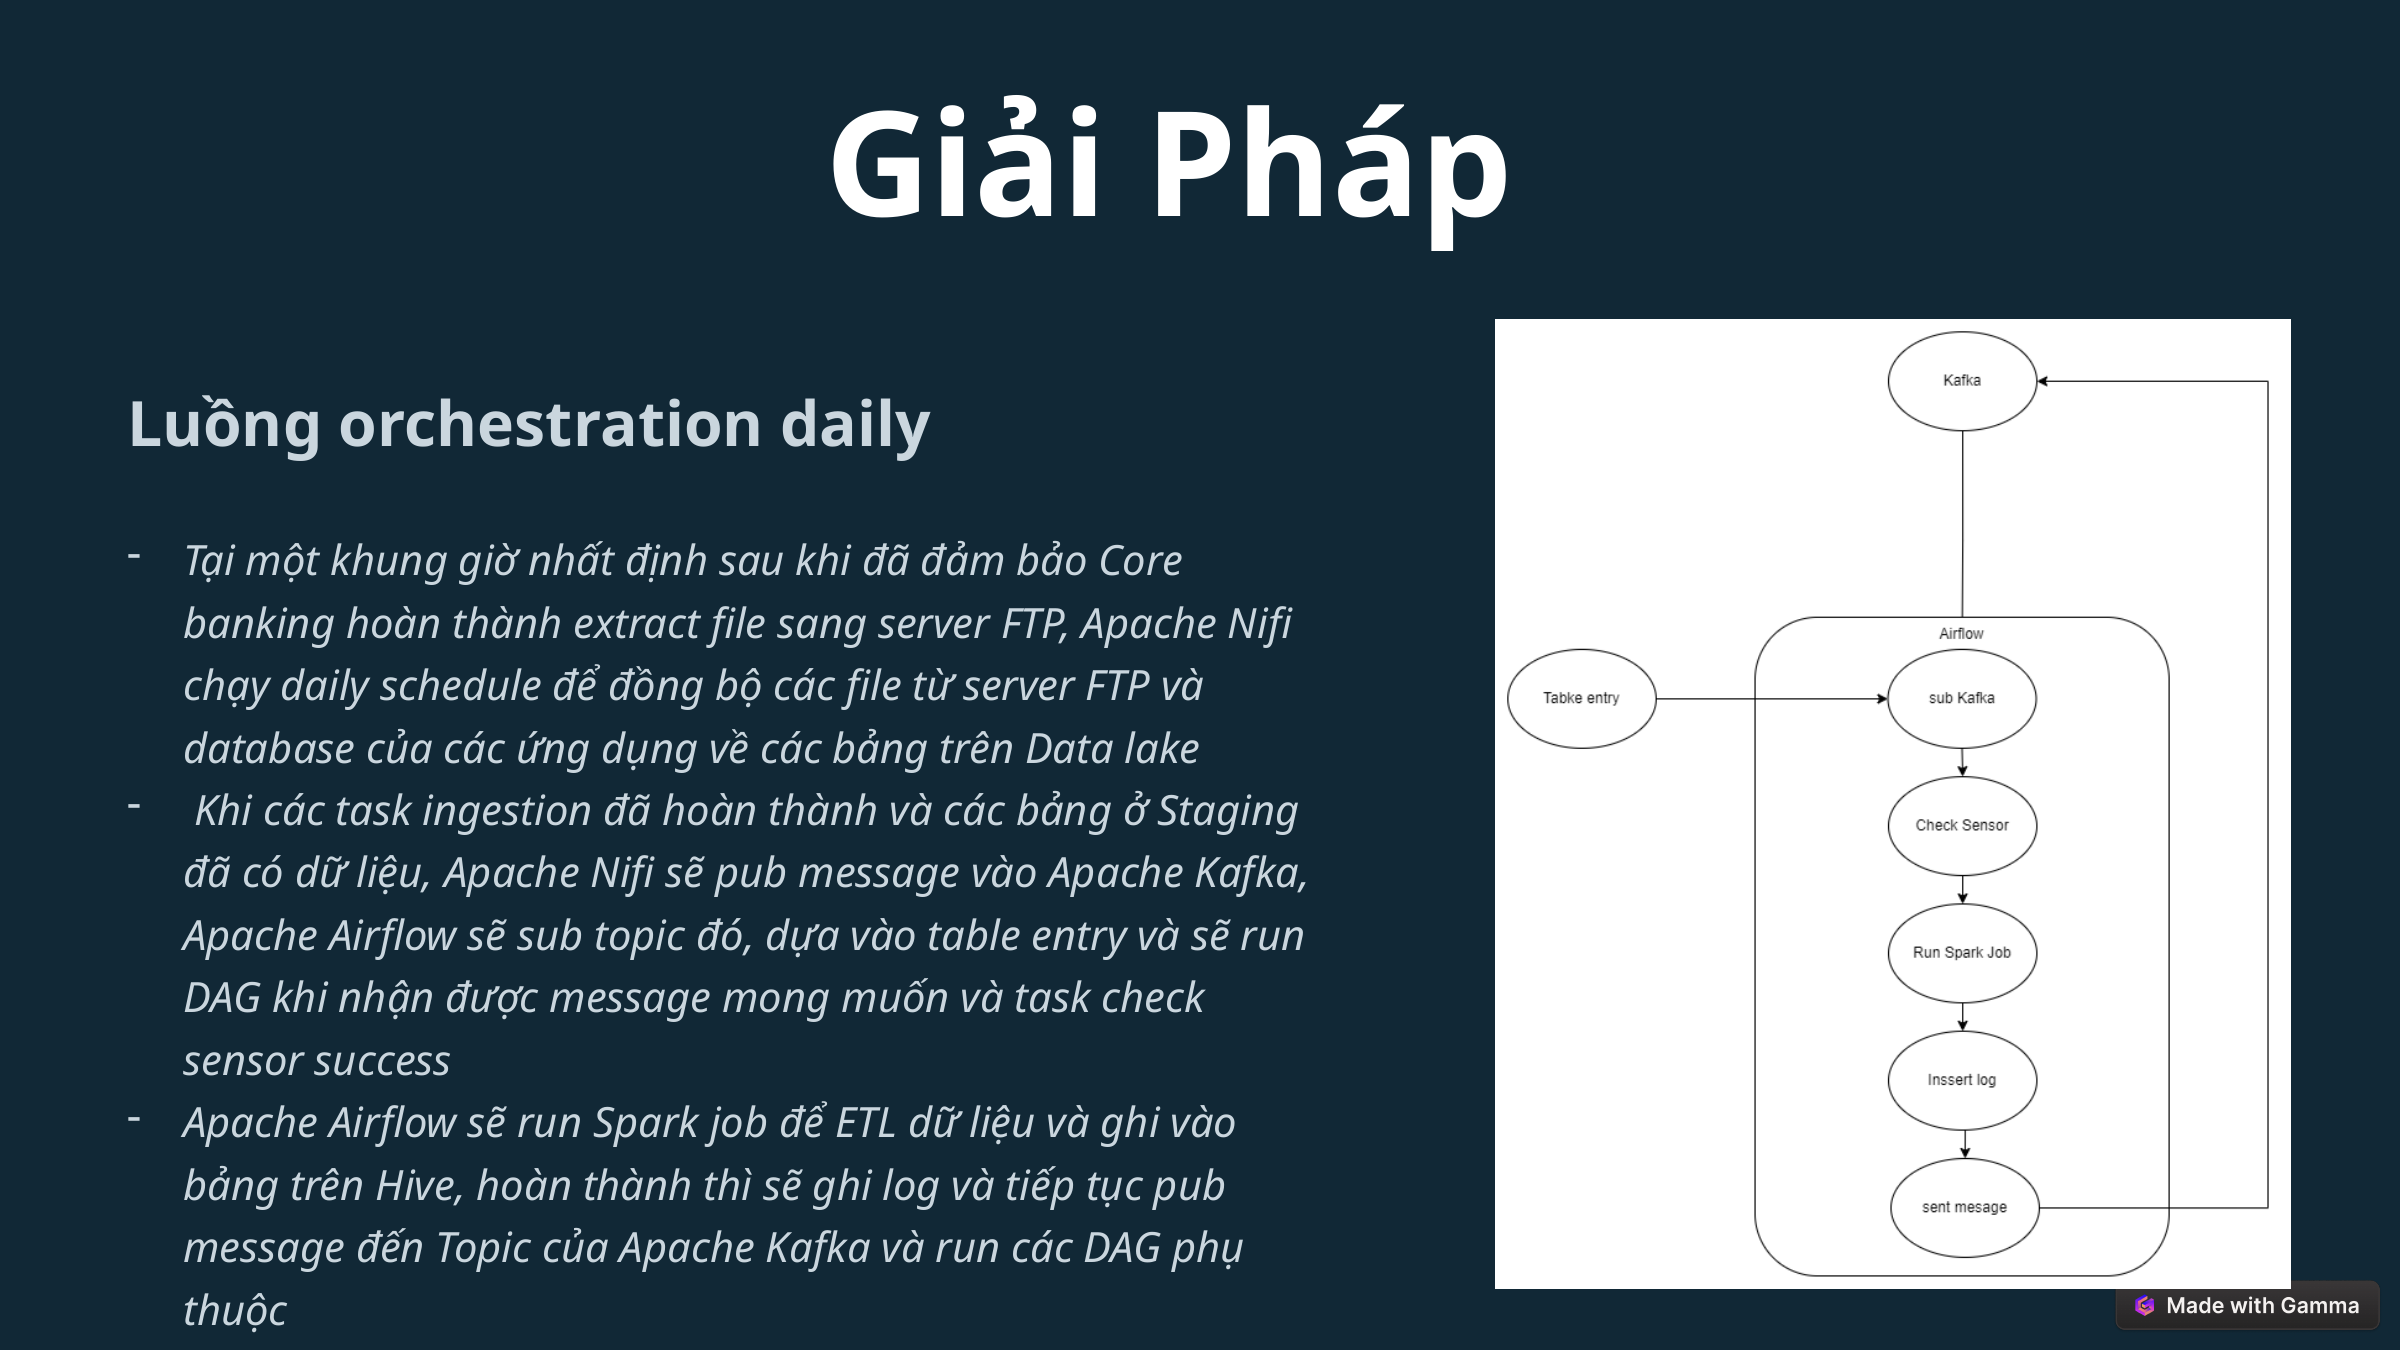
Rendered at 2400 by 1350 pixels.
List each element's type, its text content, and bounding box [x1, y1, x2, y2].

text_box Giải Pháp [127, 130, 2211, 284]
picture [1495, 319, 2389, 1339]
text_box Luồng orchestration daily Tại một khung giờ nhất định sau khi đã đảm bảo Core banking hoàn thành extract file sang server FTP, Apache Nifi chạy daily schedule để đồng bộ các file từ server FTP và database của các ứng dụng về các bảng trên Data lake Khi các task ingestion đã hoàn thành và các bảng ở Staging đã có dữ liệu, Apache Nifi sẽ pub message vào Apache Kafka, Apache Airflow sẽ sub topic đó, dựa vào table entry và sẽ run DAG khi nhận được message mong muốn và task check sensor success Apache Airflow sẽ run Spark job để ETL dữ liệu và ghi vào bảng trên Hive, hoàn thành thì sẽ ghi log và tiếp tục pub message đến Topic của Apache Kafka và run các DAG phụ thuộc [127, 396, 1338, 1289]
